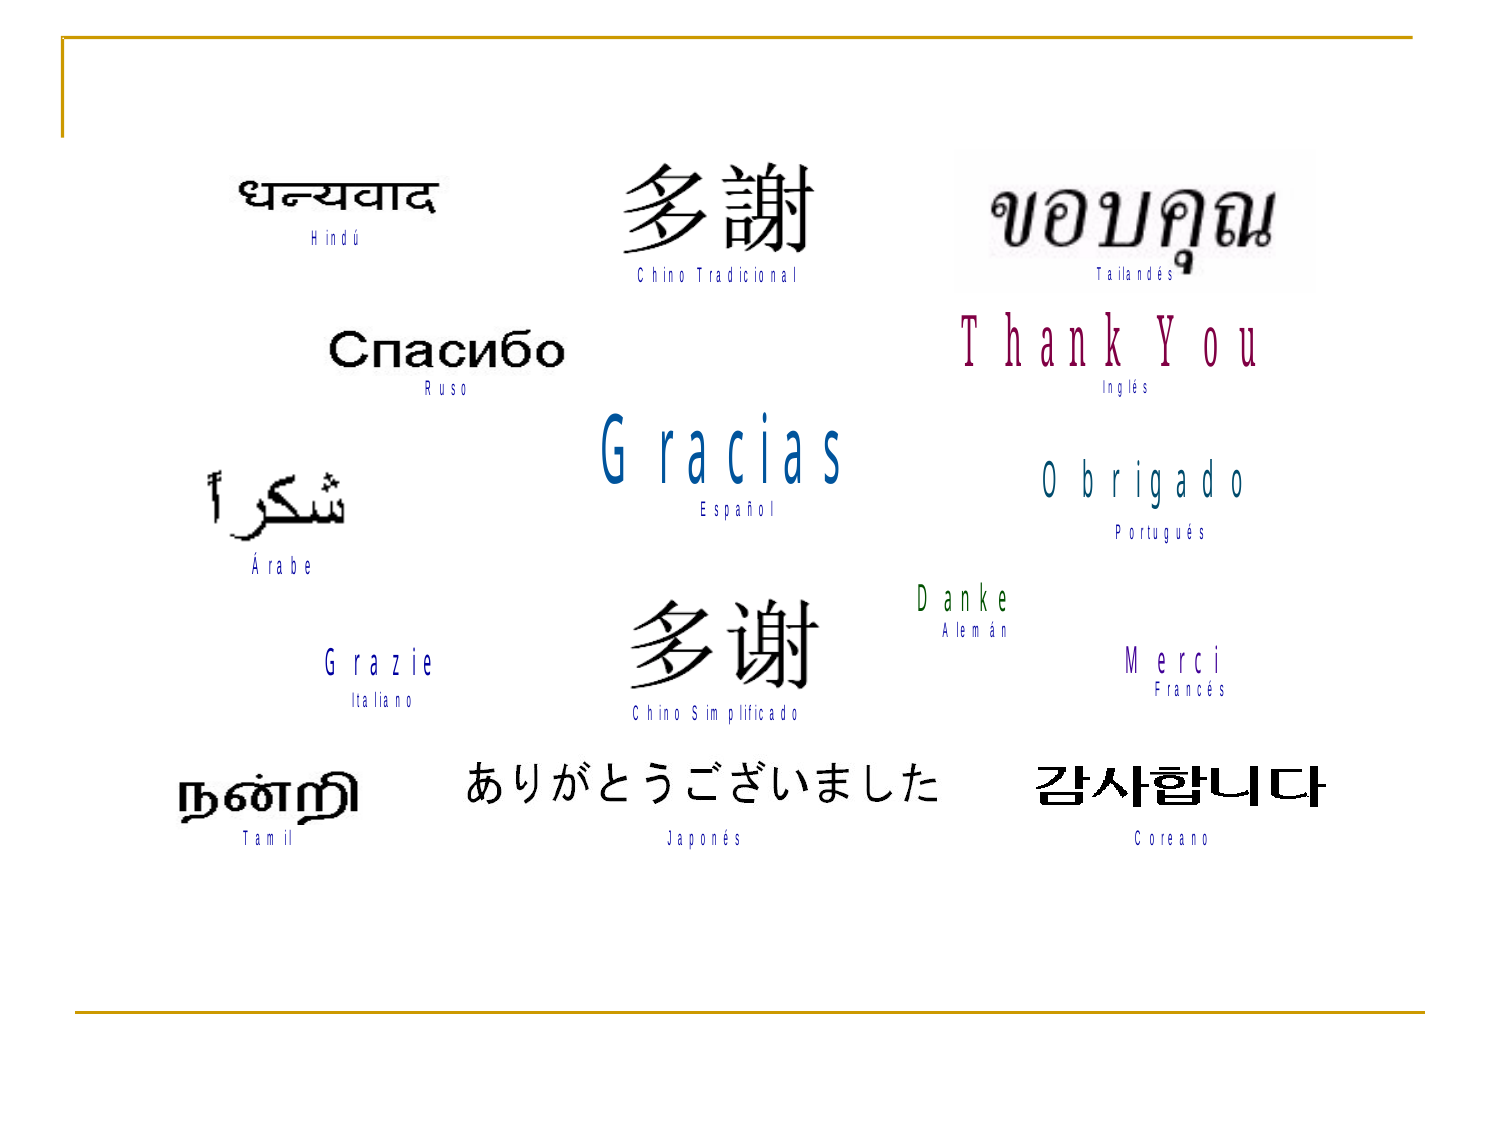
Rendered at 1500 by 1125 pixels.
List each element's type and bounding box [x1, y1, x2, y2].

text_box [0, 0, 1500, 1125]
